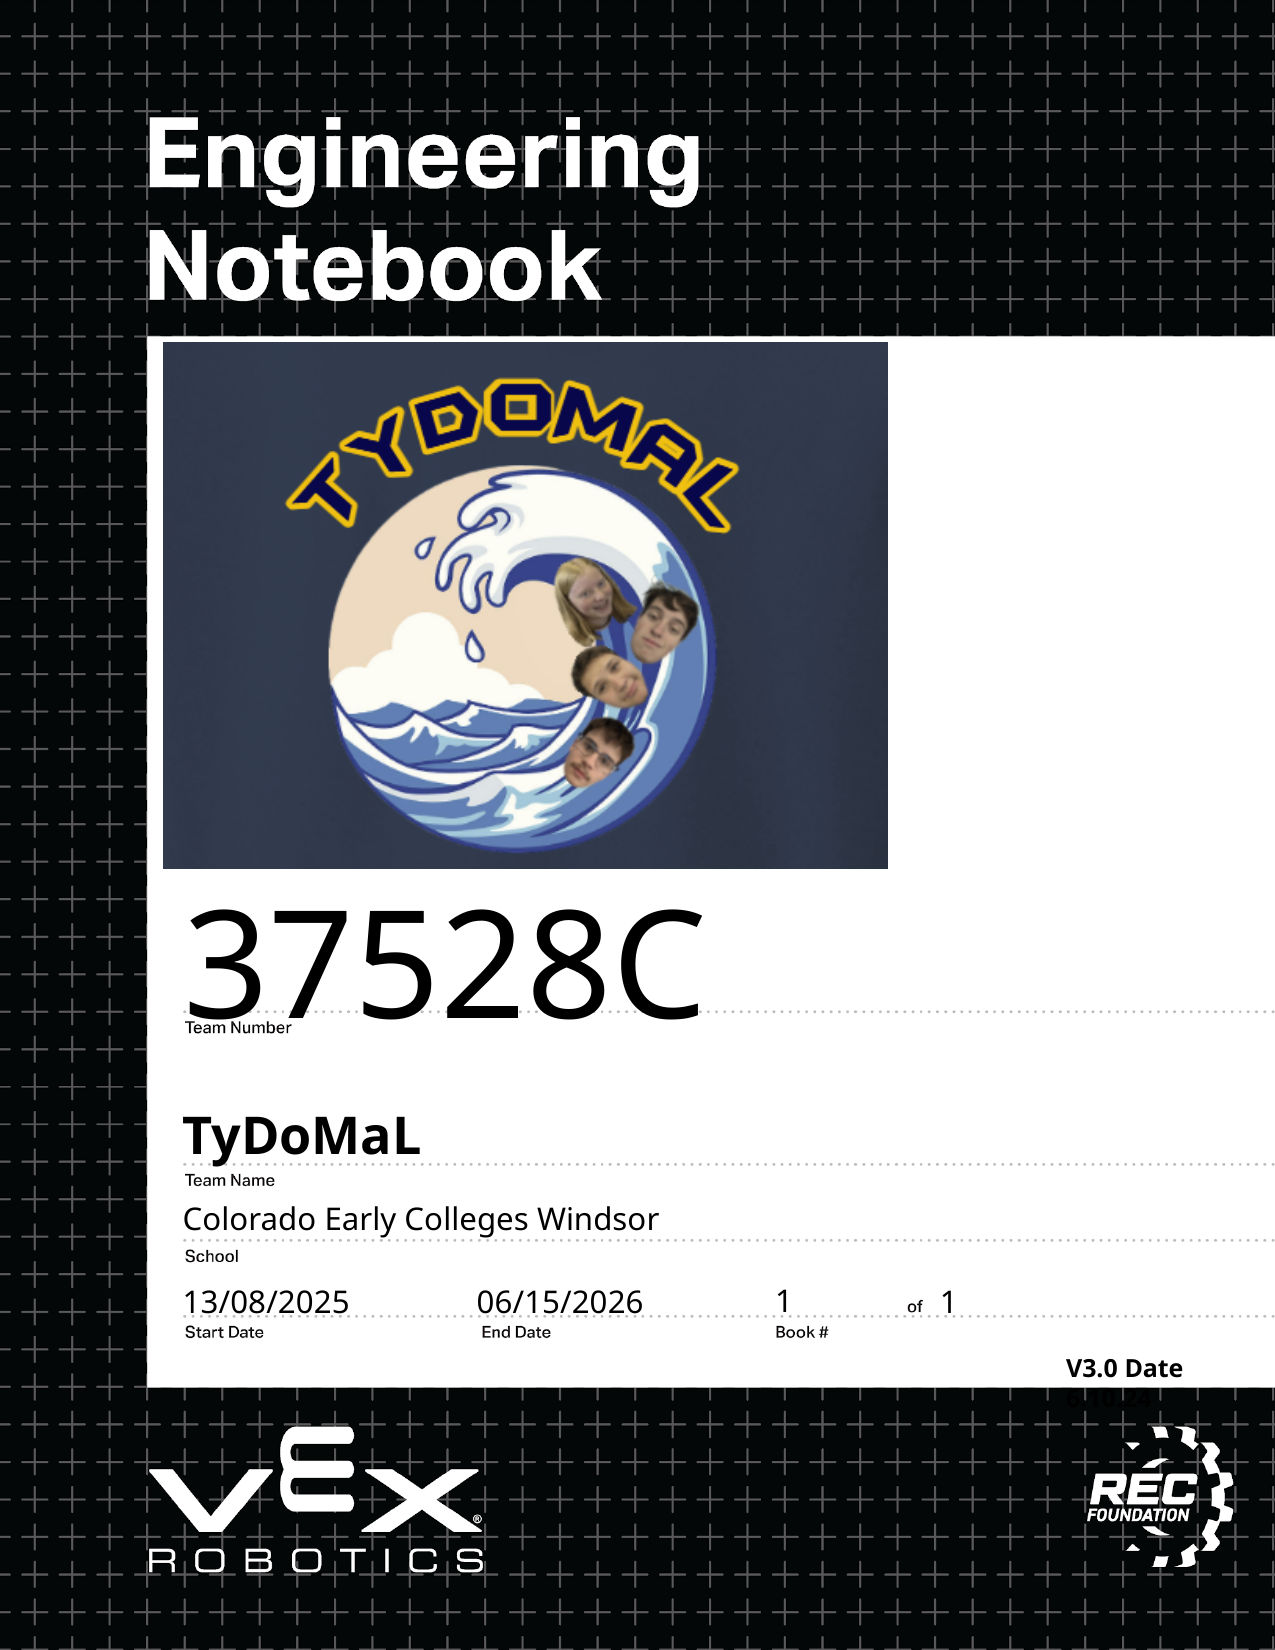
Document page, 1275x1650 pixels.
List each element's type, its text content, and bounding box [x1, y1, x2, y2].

text_box 37528C [183, 868, 976, 1019]
subtitle TyDoMaL [182, 1098, 1275, 1169]
text_box 13/08/2025 [182, 1281, 467, 1321]
text_box 06/15/2026 [476, 1281, 761, 1321]
subtitle Colorado Early Colleges Windsor [182, 1199, 1275, 1239]
picture [0, 0, 1275, 1650]
subtitle 1 [775, 1281, 888, 1318]
subtitle 1 [940, 1281, 1090, 1321]
text_box V3.0 Date 6.10.24 [1066, 1352, 1275, 1385]
